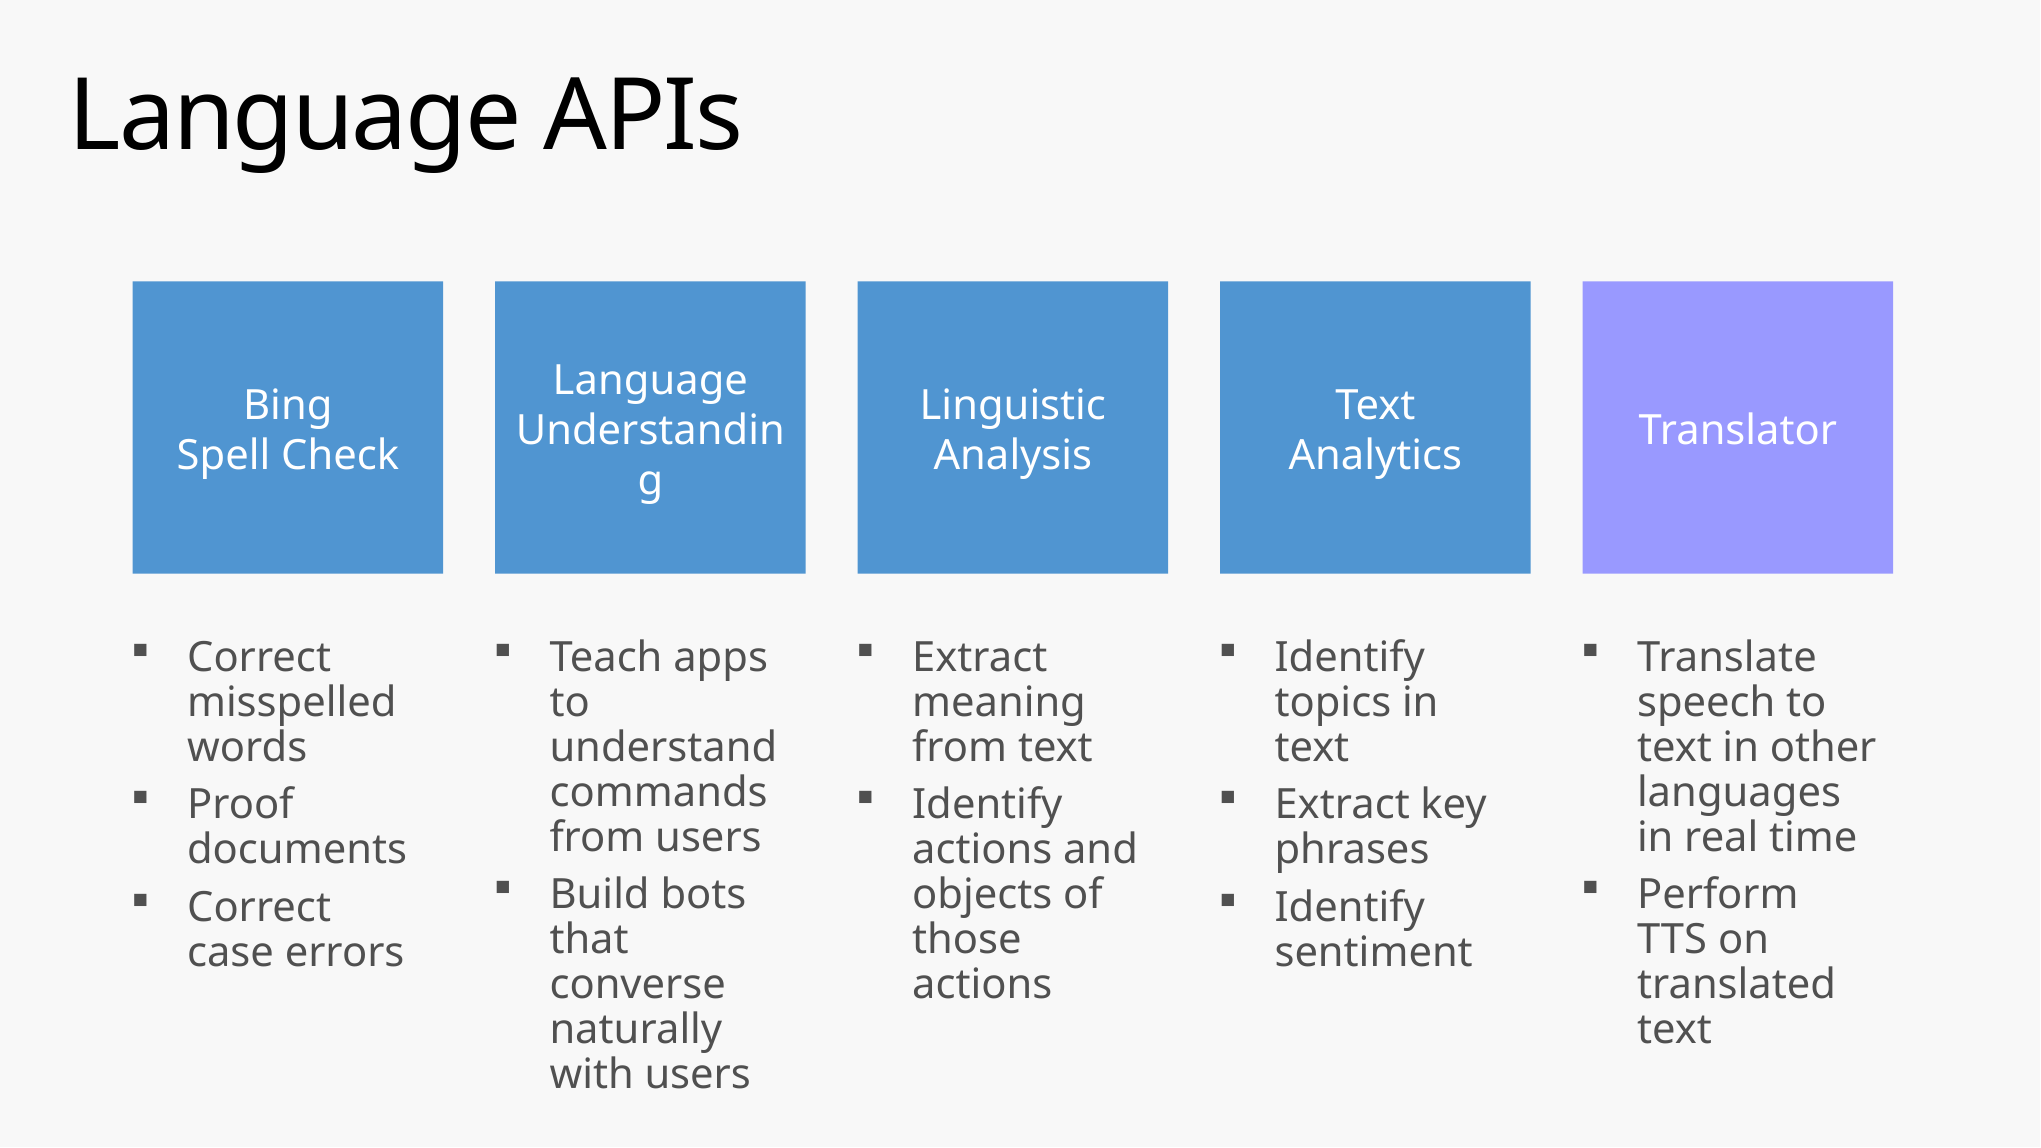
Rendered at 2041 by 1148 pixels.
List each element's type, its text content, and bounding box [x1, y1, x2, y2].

text_box Translate speech to text in other languages in real time Perform TTS on translated text [1550, 611, 1908, 1077]
text_box Bing Spell Check [132, 280, 444, 575]
text_box Extract meaning from text Identify actions and objects of those actions [825, 611, 1189, 1032]
text_box Identify topics in text Extract key phrases Identify sentiment [1188, 611, 1531, 1000]
text_box Language Understanding [494, 280, 807, 575]
text_box Translator [1582, 280, 1894, 575]
text_box Correct misspelled words Proof documents Correct case errors [100, 611, 444, 1000]
title Language APIs [45, 48, 1996, 199]
text_box Linguistic Analysis [857, 280, 1169, 575]
text_box Teach apps to understand commands from users Build bots that converse naturally with users [463, 611, 826, 1122]
text_box Text Analytics [1219, 280, 1532, 575]
